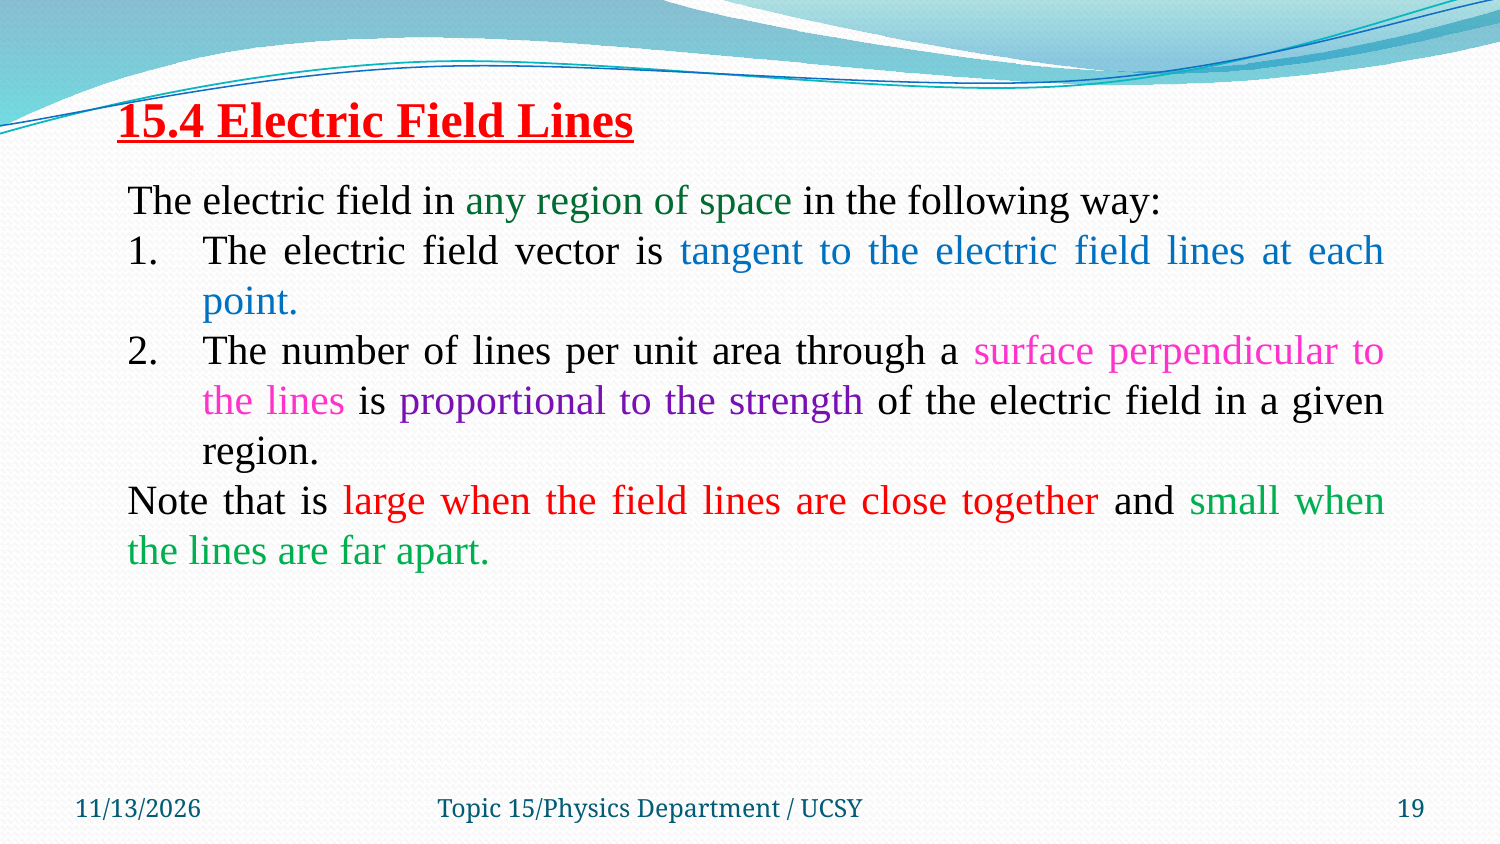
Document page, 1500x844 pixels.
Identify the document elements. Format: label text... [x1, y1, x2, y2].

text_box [99, 79, 1401, 598]
slide_number 19 [1299, 782, 1425, 827]
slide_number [75, 782, 425, 827]
footer Topic 15/Physics Department / UCSY [437, 782, 988, 827]
